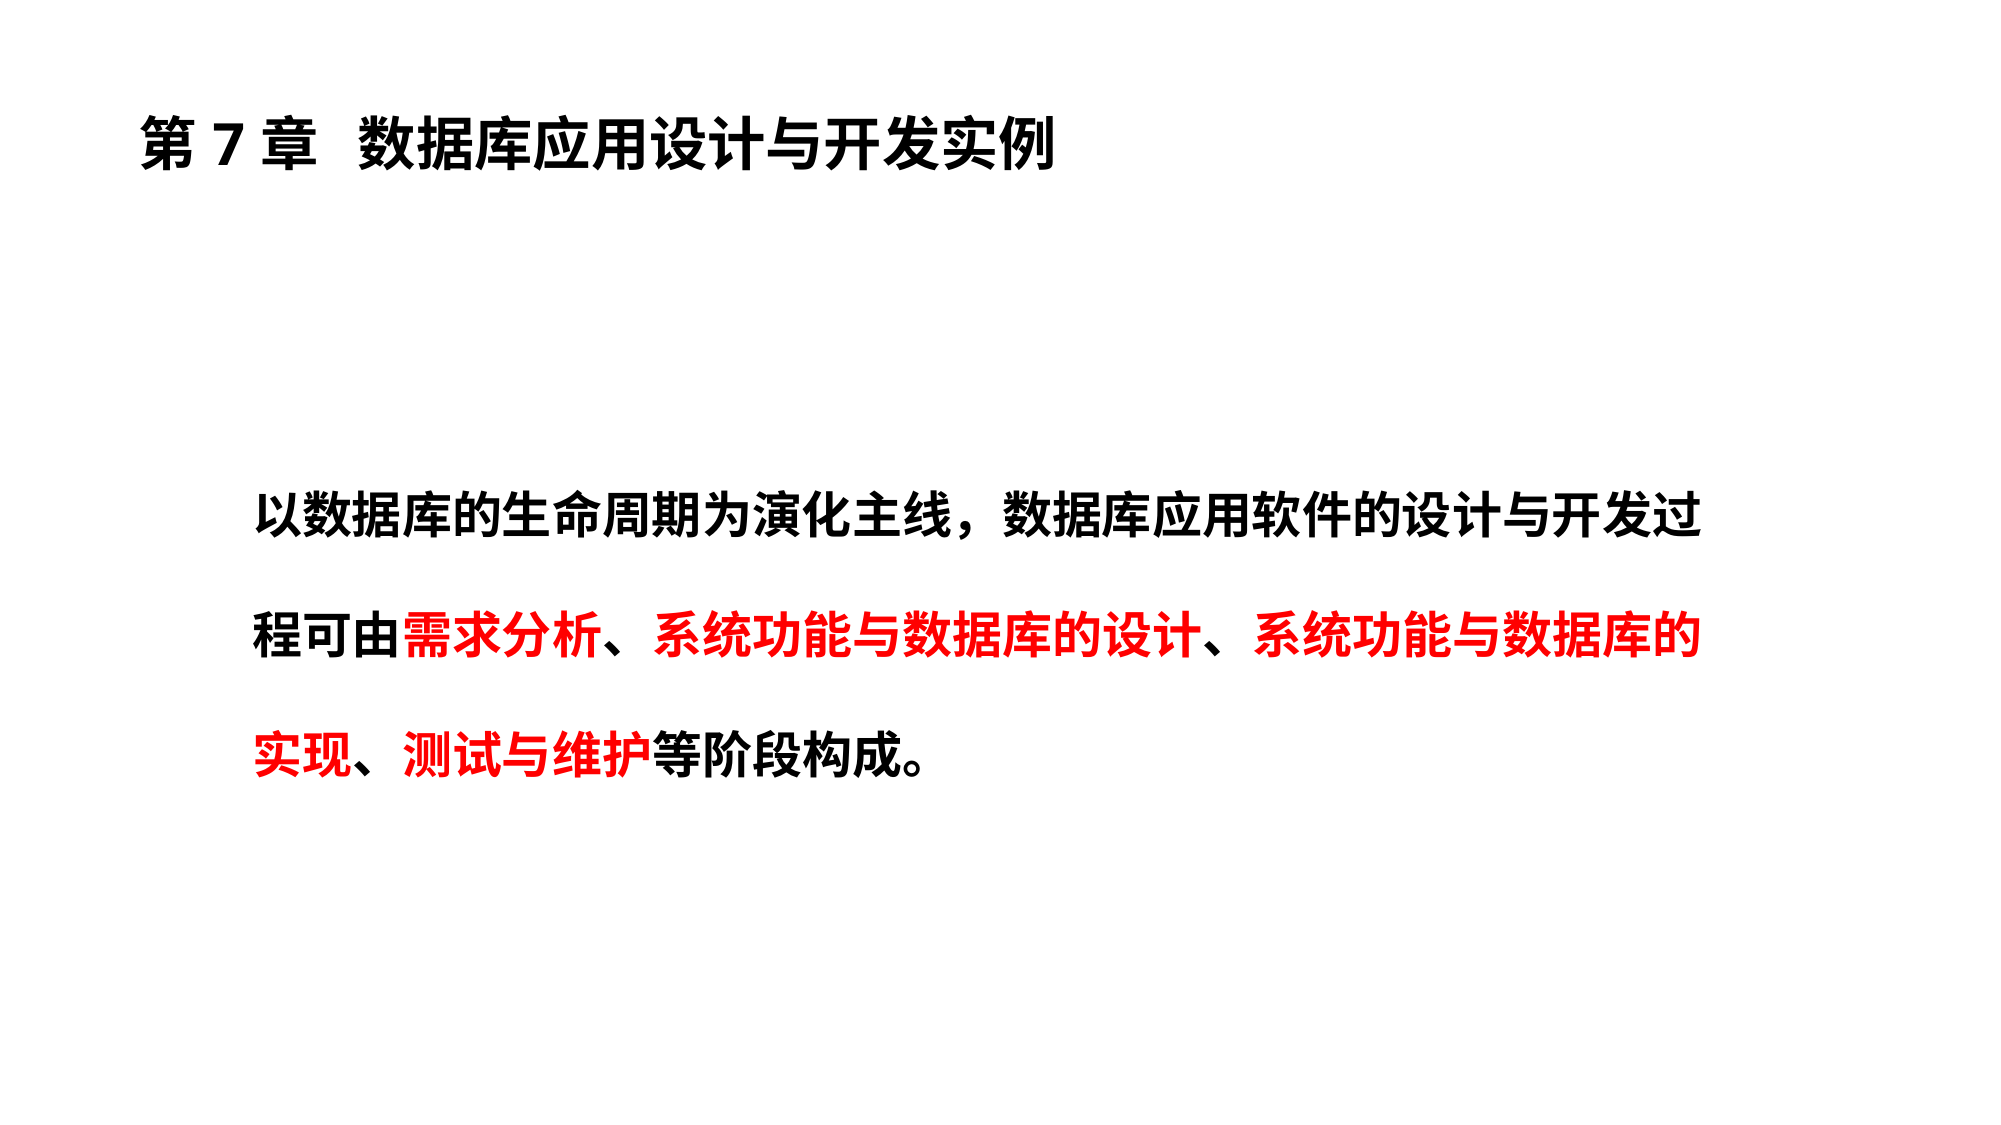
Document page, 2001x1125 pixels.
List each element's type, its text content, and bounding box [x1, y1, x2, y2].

text_box 第7章 数据库应用设计与开发实例 [120, 97, 1568, 187]
text_box 以数据库的生命周期为演化主线，数据库应用软件的设计与开发过程可由需求分析、系统功能与数据库的设计、系统功能与数据库的实现、测试与维护等阶段构成。 [237, 416, 1755, 792]
